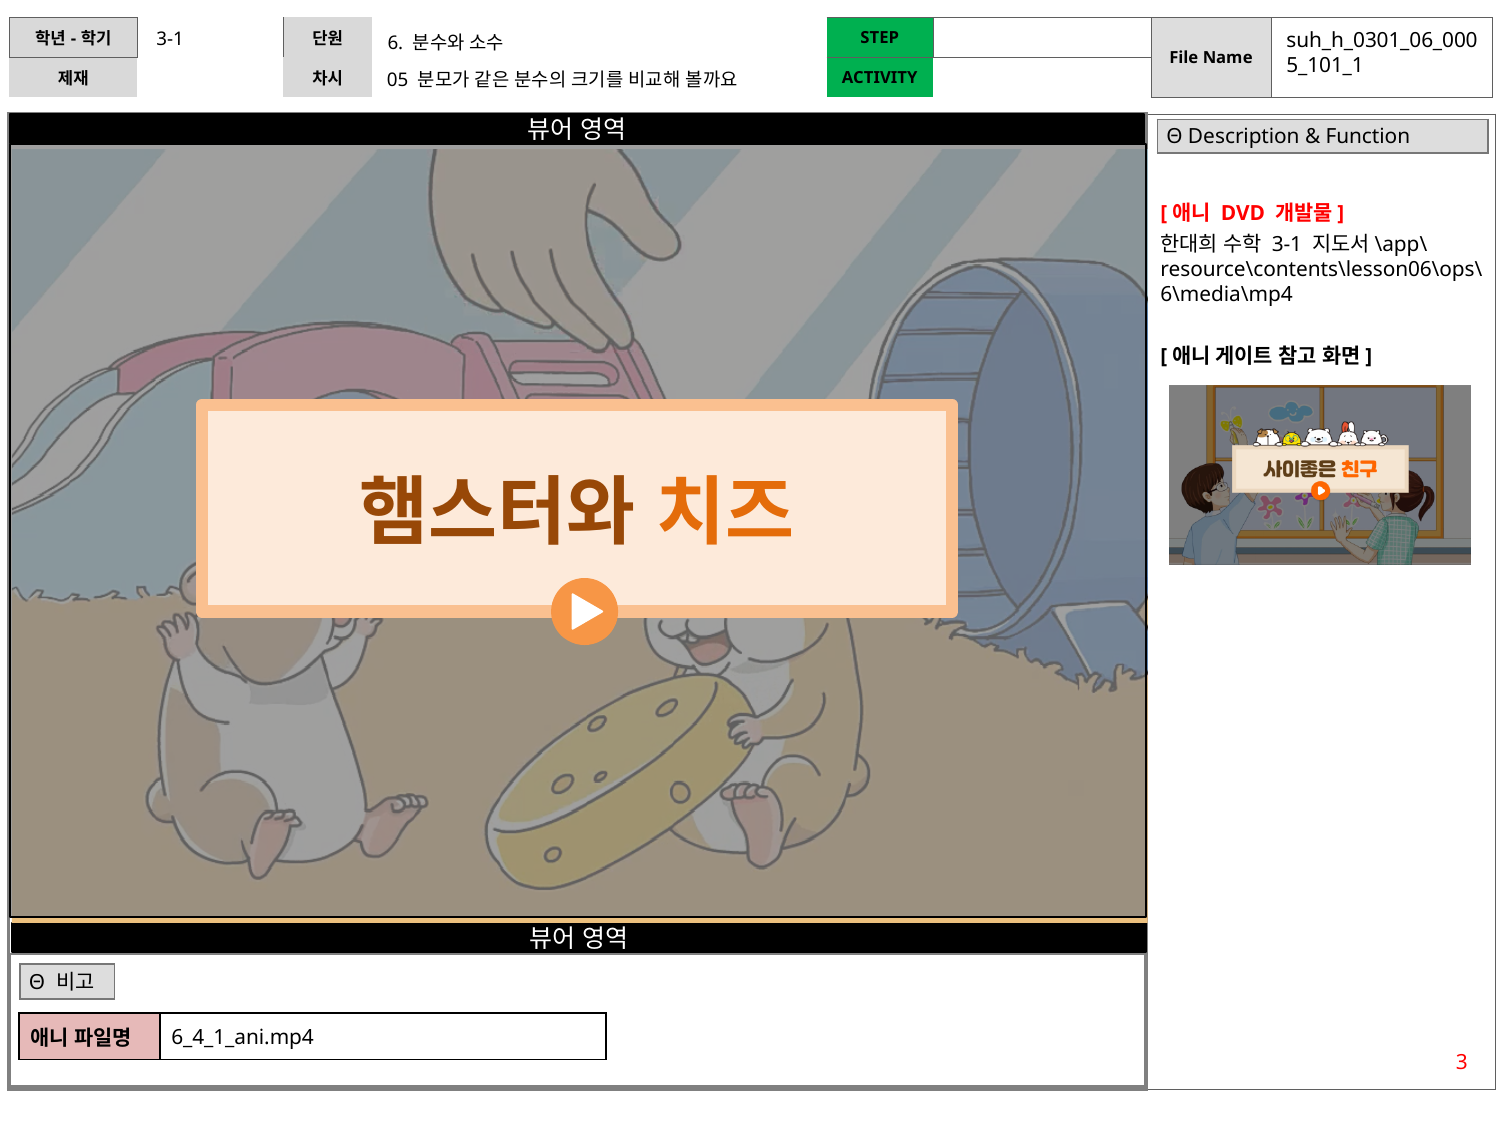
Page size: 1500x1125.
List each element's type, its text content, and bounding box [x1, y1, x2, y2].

text_box 3-1 [141, 18, 284, 55]
text_box suh_h_0301_06_0005_101_1 [1271, 18, 1500, 84]
table_header 애니 파일명 [20, 1014, 159, 1059]
text_box 6. 분수와 소수 [372, 23, 828, 48]
table_header Θ Description & Function [1158, 120, 1487, 152]
text_box 05 분모가 같은 분수의 크기를 비교해 볼까요 [372, 60, 821, 96]
picture [1169, 385, 1471, 565]
text_box [애니 DVD 개발물] 한대희 수학 3-1 지도서\app\resource\contents\lesson06\ops\6\media\mp4 [애니 게이트 참고 화면] [1154, 160, 1500, 470]
table_header 6_4_1_ani.mp4 [161, 1014, 605, 1059]
picture [11, 149, 1148, 923]
text_box [8, 142, 1148, 151]
